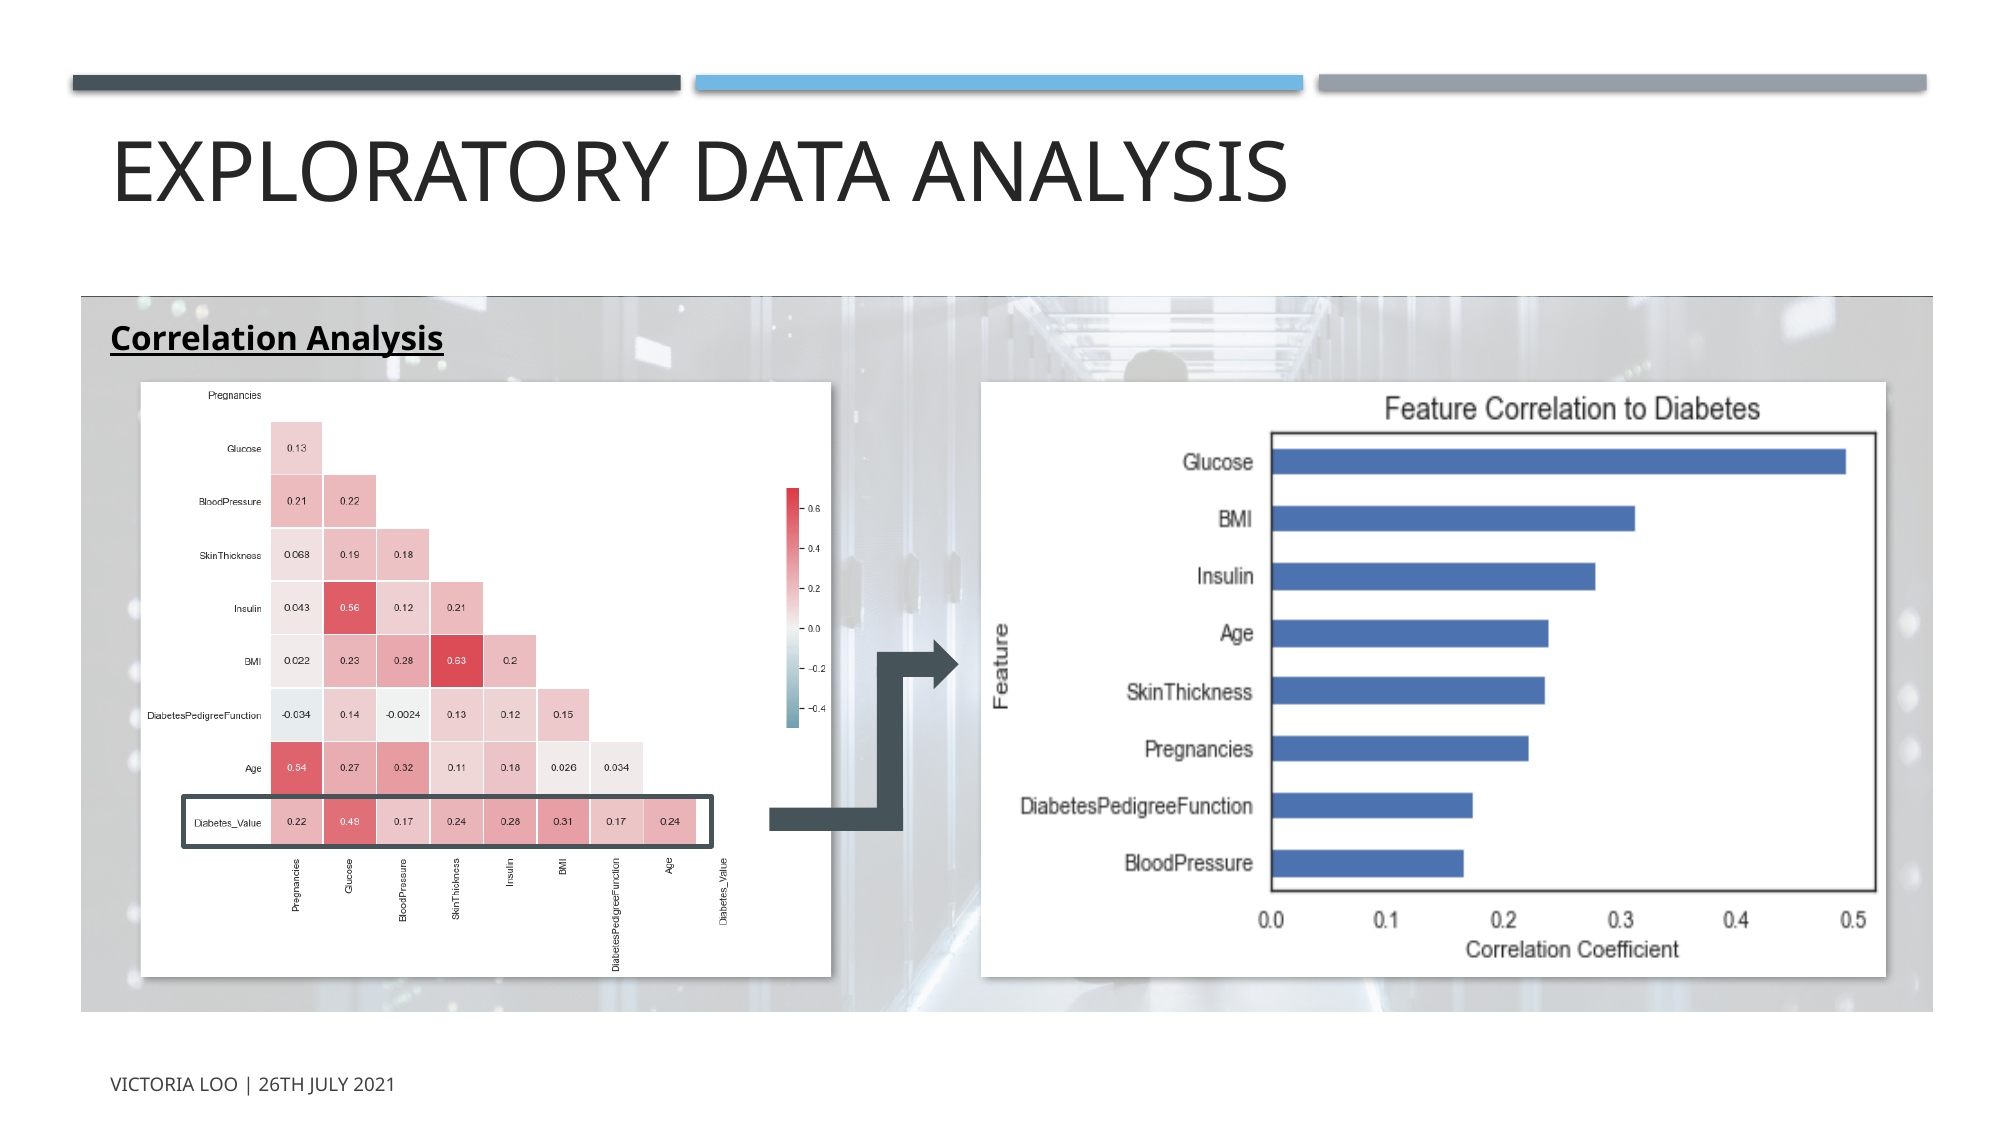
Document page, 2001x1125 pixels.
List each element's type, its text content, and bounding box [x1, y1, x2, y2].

picture [78, 296, 1934, 1013]
text_box EXPLORATORY DATA ANALYSIS [95, 115, 1905, 226]
text_box VICTORIA LOO | 26TH JULY 2021 [95, 1053, 1230, 1114]
